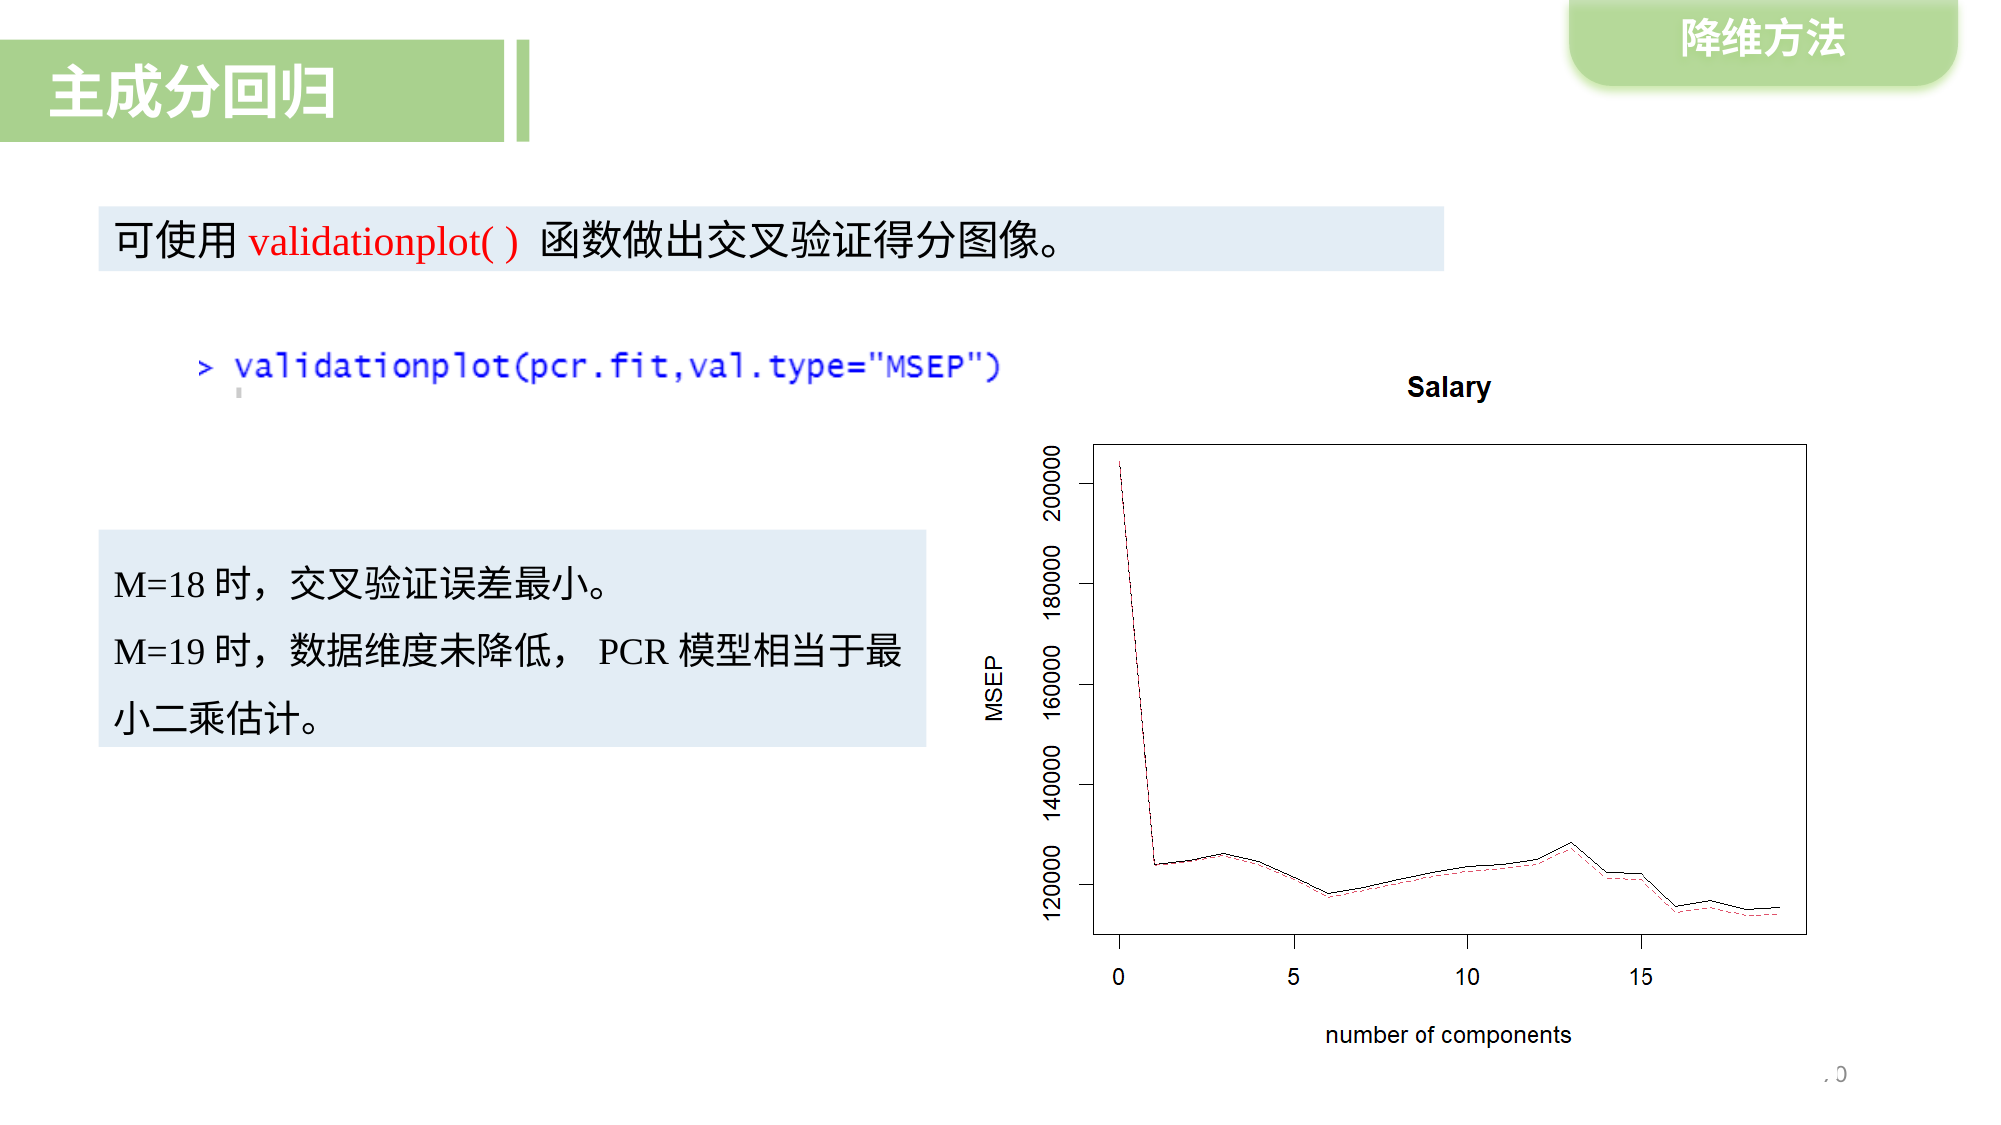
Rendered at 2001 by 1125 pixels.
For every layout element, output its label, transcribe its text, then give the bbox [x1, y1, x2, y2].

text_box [0, 39, 530, 142]
text_box 可使用validationplot( ) 函数做出交叉验证得分图像。 [98, 206, 1445, 272]
picture [199, 349, 1838, 1079]
text_box M=18时，交叉验证误差最小。 M=19时，数据维度未降低，PCR模型相当于最小二乘估计。 [98, 529, 927, 747]
text_box 降维方法 [1568, 0, 1960, 87]
slide_number 70 [1412, 1042, 1863, 1103]
